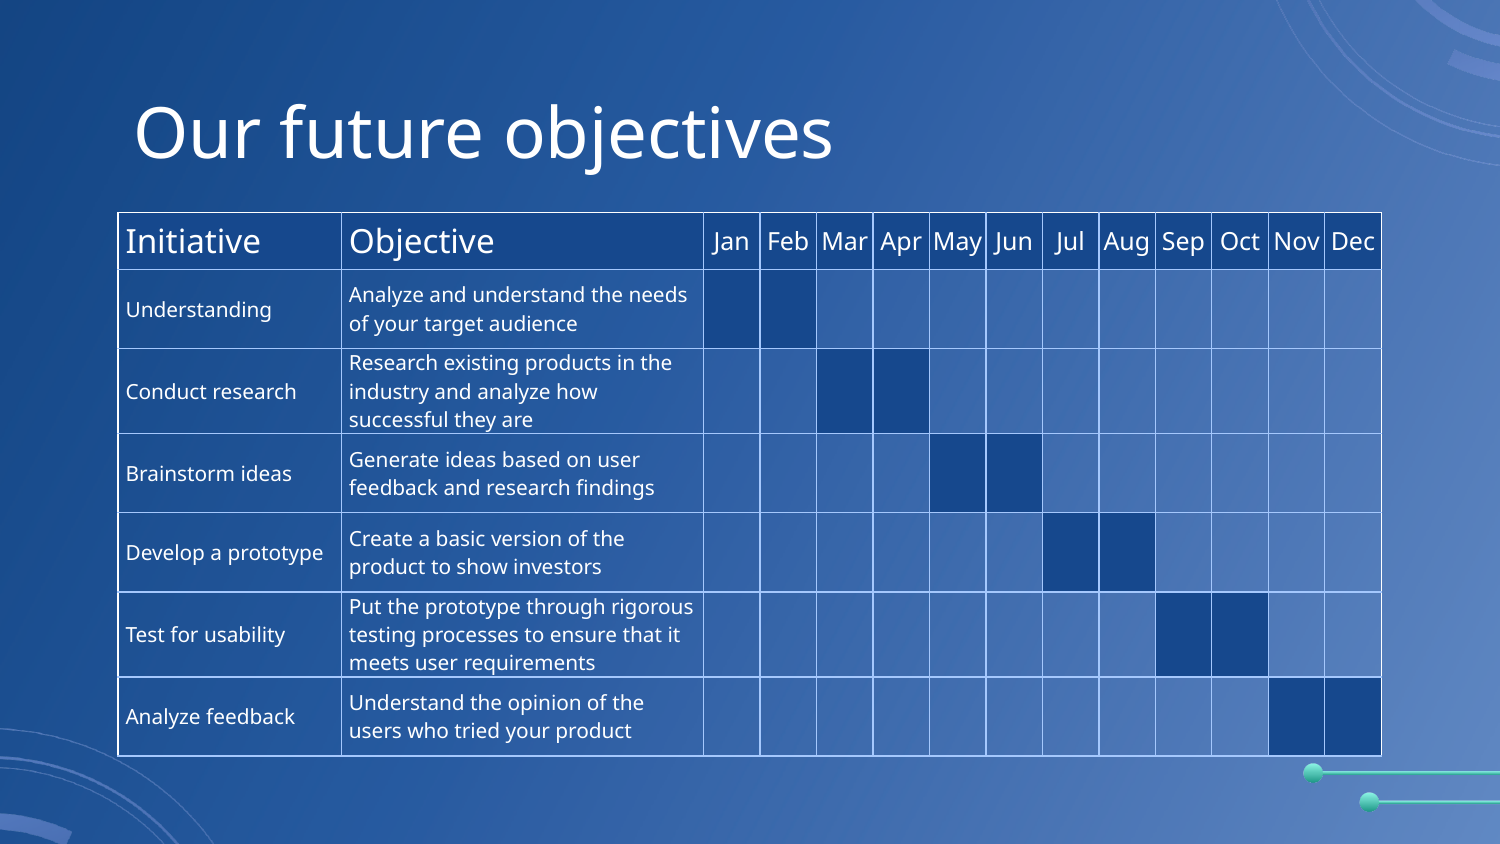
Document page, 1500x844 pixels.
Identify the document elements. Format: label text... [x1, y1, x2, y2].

table_cell Create a basic version of the product to show investors [342, 513, 703, 591]
table_cell [987, 513, 1042, 591]
table_cell [1212, 678, 1268, 755]
table_cell [1156, 678, 1211, 755]
table_cell [1325, 434, 1381, 512]
table_cell [761, 593, 816, 676]
table_cell [817, 270, 872, 348]
table_cell [874, 434, 929, 512]
table_cell [1269, 270, 1324, 348]
table_cell [1043, 270, 1098, 348]
table_cell [817, 349, 872, 433]
table_cell [987, 349, 1042, 433]
table_cell [1269, 593, 1324, 676]
table_cell [761, 349, 816, 433]
table_cell [1212, 513, 1268, 591]
table_cell Understanding [119, 270, 341, 348]
table_cell [704, 434, 759, 512]
table_cell [930, 593, 985, 676]
table_cell [817, 513, 872, 591]
table_cell [1325, 593, 1381, 676]
table_cell [1212, 434, 1268, 512]
table_cell Understand the opinion of the users who tried your product [342, 678, 703, 755]
table_cell [930, 349, 985, 433]
table_header Dec [1325, 213, 1381, 269]
table_header Nov [1269, 213, 1324, 269]
table_cell [1325, 349, 1381, 433]
table_cell [1043, 513, 1098, 591]
table_cell [704, 593, 759, 676]
table_cell [874, 593, 929, 676]
table_header Jun [987, 213, 1042, 269]
table_cell [1325, 513, 1381, 591]
table_cell [704, 678, 759, 755]
table_cell [1043, 434, 1098, 512]
table_cell [761, 434, 816, 512]
table_cell [817, 678, 872, 755]
table_cell [987, 593, 1042, 676]
table_header May [930, 213, 985, 269]
table_cell [874, 513, 929, 591]
table_cell [1100, 434, 1155, 512]
table_cell [761, 513, 816, 591]
table_cell [1100, 593, 1155, 676]
table_cell [1100, 678, 1155, 755]
table_cell [1269, 513, 1324, 591]
table_cell [1156, 349, 1211, 433]
table_cell [1100, 513, 1155, 591]
table_header Oct [1212, 213, 1268, 269]
table_header Apr [874, 213, 929, 269]
table_cell Analyze feedback [119, 678, 341, 755]
table_cell [1212, 270, 1268, 348]
table_cell [1043, 593, 1098, 676]
table_cell [987, 434, 1042, 512]
table_header Initiative [119, 213, 341, 269]
table_cell [930, 434, 985, 512]
table_header Feb [761, 213, 816, 269]
table_cell [1043, 349, 1098, 433]
table_header Mar [817, 213, 872, 269]
table_cell Put the prototype through rigorous testing processes to ensure that it meets user requirements [342, 593, 703, 676]
table_cell [1156, 593, 1211, 676]
picture [0, 0, 1500, 844]
table_cell [1156, 434, 1211, 512]
table_cell Analyze and understand the needs of your target audience [342, 270, 703, 348]
table_cell [1156, 513, 1211, 591]
table_cell [1269, 434, 1324, 512]
table_cell [1100, 270, 1155, 348]
table_cell [1212, 349, 1268, 433]
table_cell [1043, 678, 1098, 755]
table_cell Develop a prototype [119, 513, 341, 591]
table_cell [704, 513, 759, 591]
table_header Objective [342, 213, 703, 269]
table_cell Conduct research [119, 349, 341, 433]
title Our future objectives [118, 72, 1382, 167]
table_cell Research existing products in the industry and analyze how successful they are [342, 349, 703, 433]
table_cell [874, 349, 929, 433]
table_cell Test for usability [119, 593, 341, 676]
table_cell [1325, 270, 1381, 348]
table_cell [1269, 349, 1324, 433]
table_header Jan [704, 213, 759, 269]
table_header Aug [1100, 213, 1155, 269]
table_cell [987, 270, 1042, 348]
table_cell [704, 270, 759, 348]
table_cell [874, 678, 929, 755]
table_header Sep [1156, 213, 1211, 269]
table_cell Generate ideas based on user feedback and research findings [342, 434, 703, 512]
table_cell [1325, 678, 1381, 755]
table_cell [1212, 593, 1268, 676]
table_cell [987, 678, 1042, 755]
table_cell [704, 349, 759, 433]
table_cell [930, 678, 985, 755]
table_header Jul [1043, 213, 1098, 269]
table_cell [1100, 349, 1155, 433]
table_cell [1269, 678, 1324, 755]
table_cell [817, 434, 872, 512]
table_cell [1156, 270, 1211, 348]
table_cell [930, 513, 985, 591]
table_cell [761, 678, 816, 755]
table_cell [761, 270, 816, 348]
table_cell [817, 593, 872, 676]
table_cell [930, 270, 985, 348]
table_cell Brainstorm ideas [119, 434, 341, 512]
table_cell [874, 270, 929, 348]
